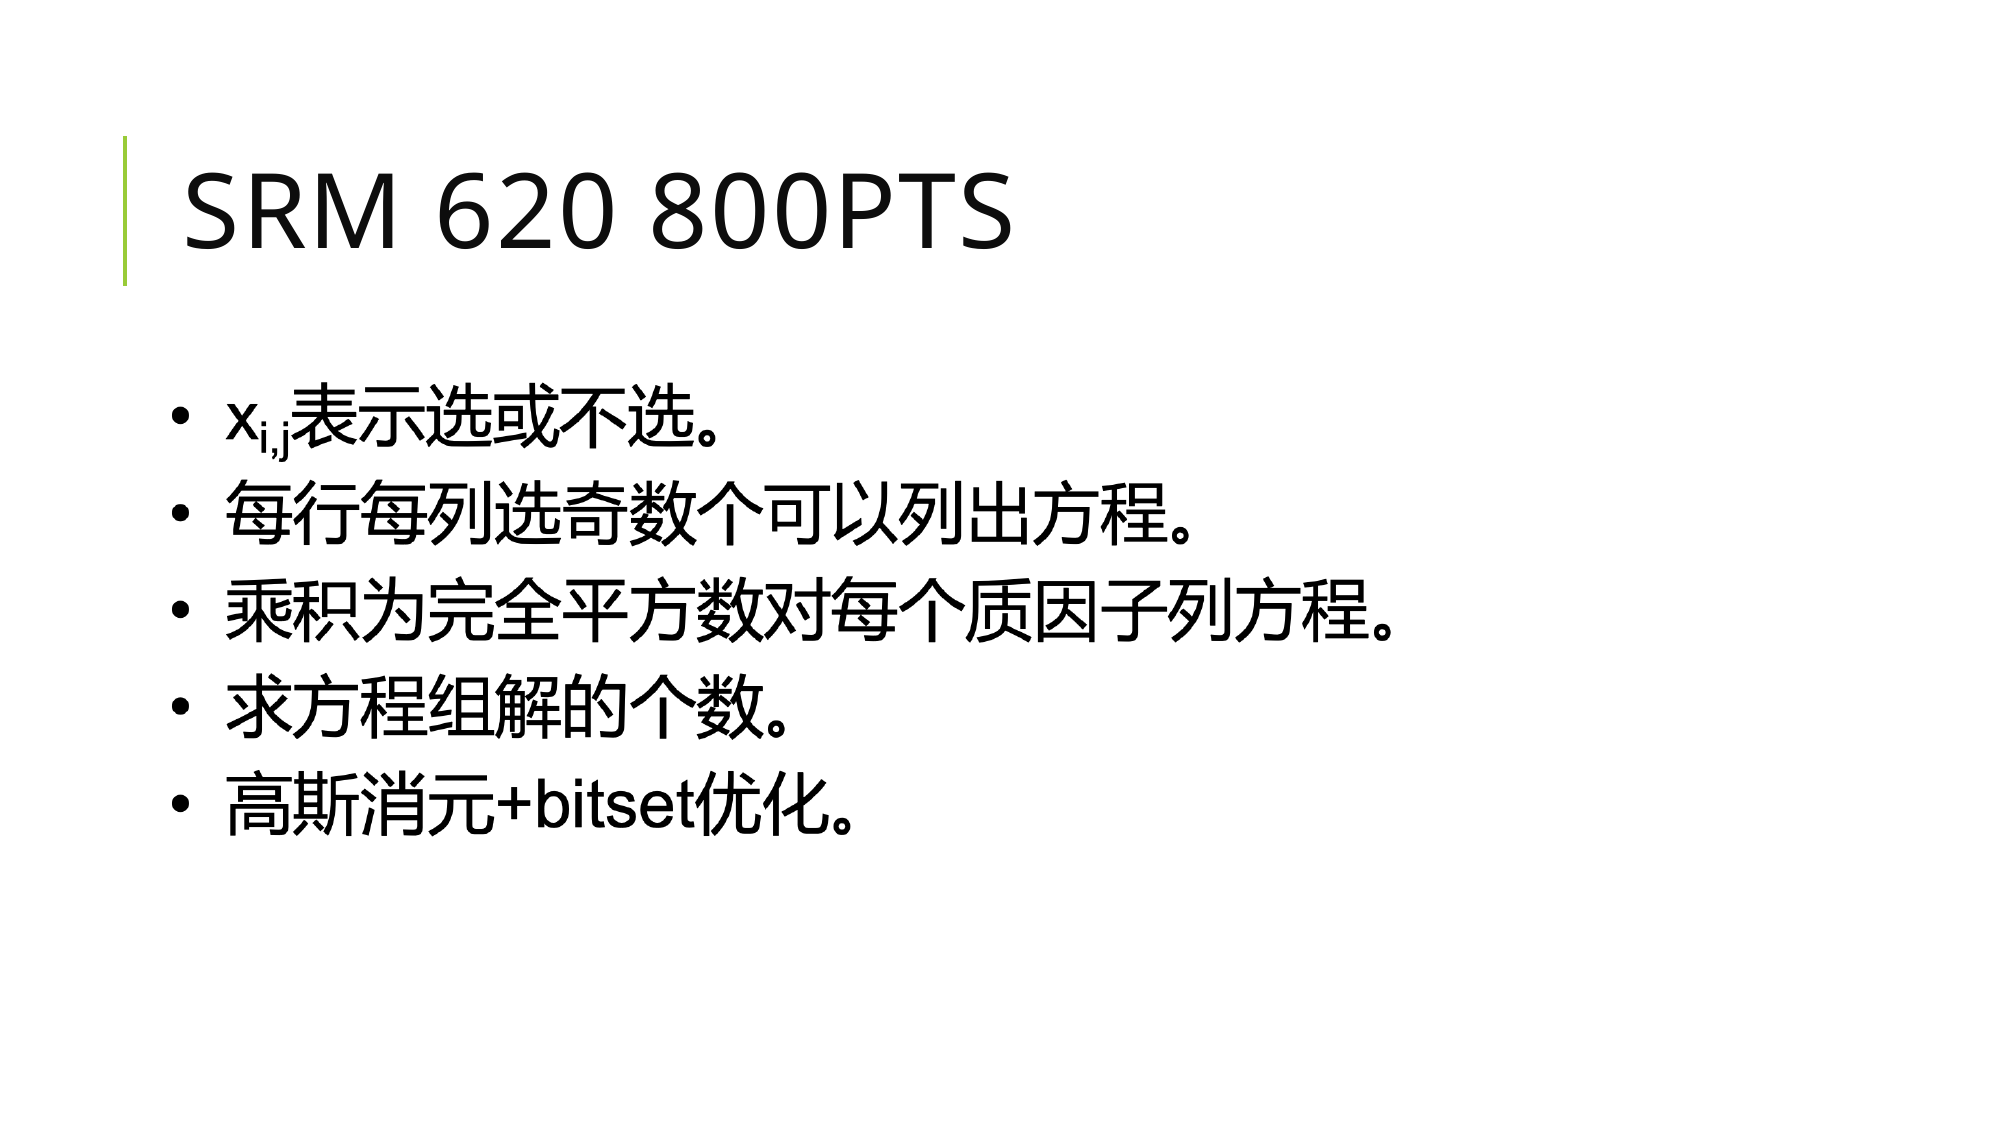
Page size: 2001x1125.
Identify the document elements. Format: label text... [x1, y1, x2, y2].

title SRM 620 800pts [167, 96, 1763, 342]
picture [149, 361, 1435, 883]
